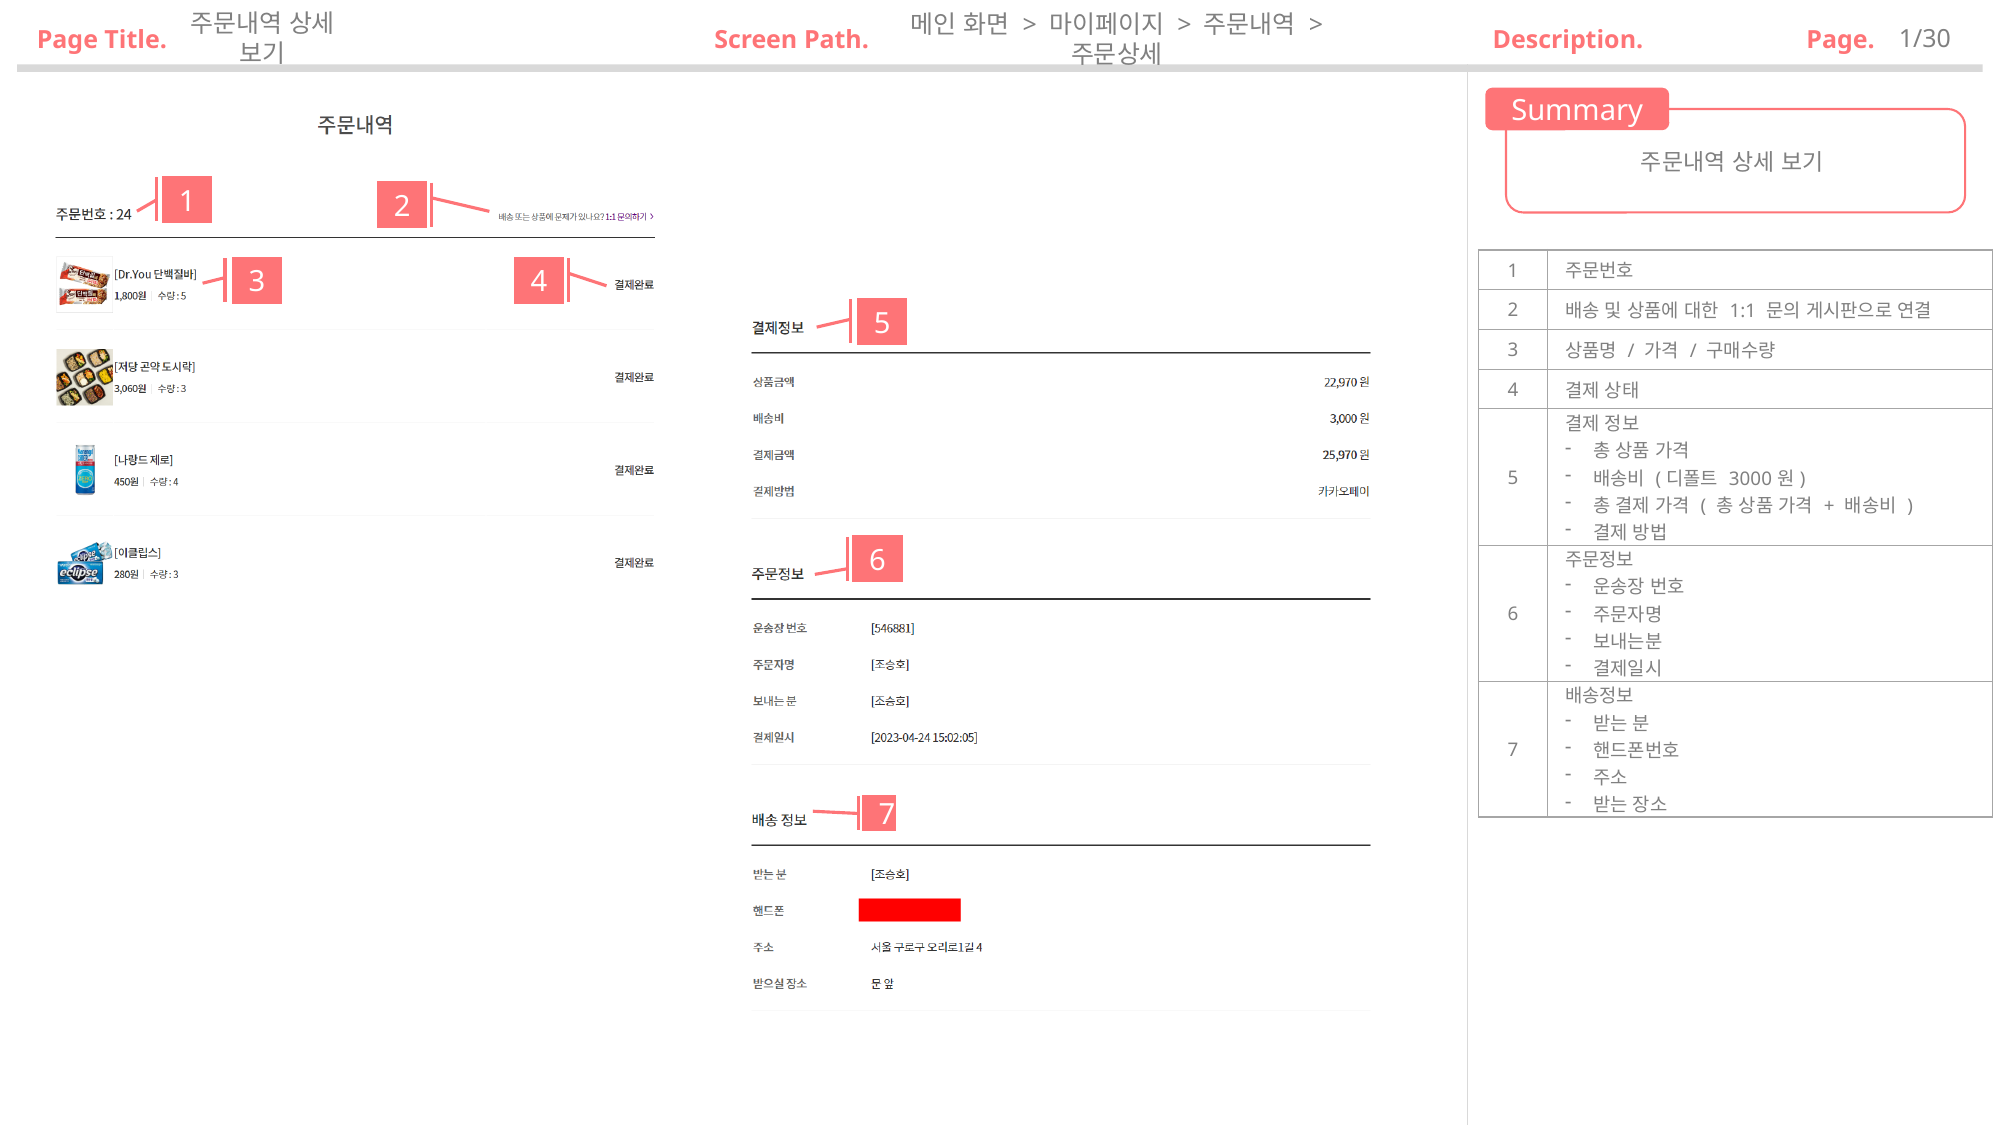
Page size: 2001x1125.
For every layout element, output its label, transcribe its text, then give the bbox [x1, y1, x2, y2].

text_box 주문내역 상세 보기 [1504, 107, 1967, 214]
table_cell 7 [1479, 682, 1547, 816]
table_cell 결제 정보 총 상품 가격 배송비 (디폴트 3000원) 총 결제 가격 ( 총 상품 가격 + 배송비 ) 결제 방법 [1548, 409, 1992, 545]
table_cell 주문정보 운송장 번호 주문자명 보내는분 결제일시 [1548, 546, 1992, 681]
text_box 주문내역 상세 보기 [147, 11, 378, 64]
text_box Screen Path. [690, 12, 854, 63]
table_cell 2 [1479, 290, 1547, 329]
text_box Page. [1780, 12, 1843, 63]
table_cell 6 [1479, 546, 1547, 681]
text_box 1/30 [1839, 11, 2000, 64]
table_cell 5 [1479, 409, 1547, 545]
text_box Description. [1466, 12, 1670, 63]
picture [17, 89, 1430, 1048]
text_box Page Title. [16, 12, 152, 63]
table_cell 배송 및 상품에 대한 1:1 문의 게시판으로 연결 [1548, 290, 1992, 329]
table_cell 결제 상태 [1548, 370, 1992, 408]
table_cell 배송정보 받는 분 핸드폰번호 주소 받는 장소 [1548, 682, 1992, 816]
text_box [16, 63, 1984, 73]
table_header 1 [1479, 251, 1547, 289]
table_cell 3 [1479, 330, 1547, 369]
table_header 주문번호 [1548, 251, 1992, 289]
text_box 메인 화면 > 마이페이지 > 주문내역 > 주문상세 [848, 12, 1386, 65]
table_cell 4 [1479, 370, 1547, 408]
text_box Summary [1484, 86, 1671, 132]
table_cell 상품명 / 가격 / 구매수량 [1548, 330, 1992, 369]
